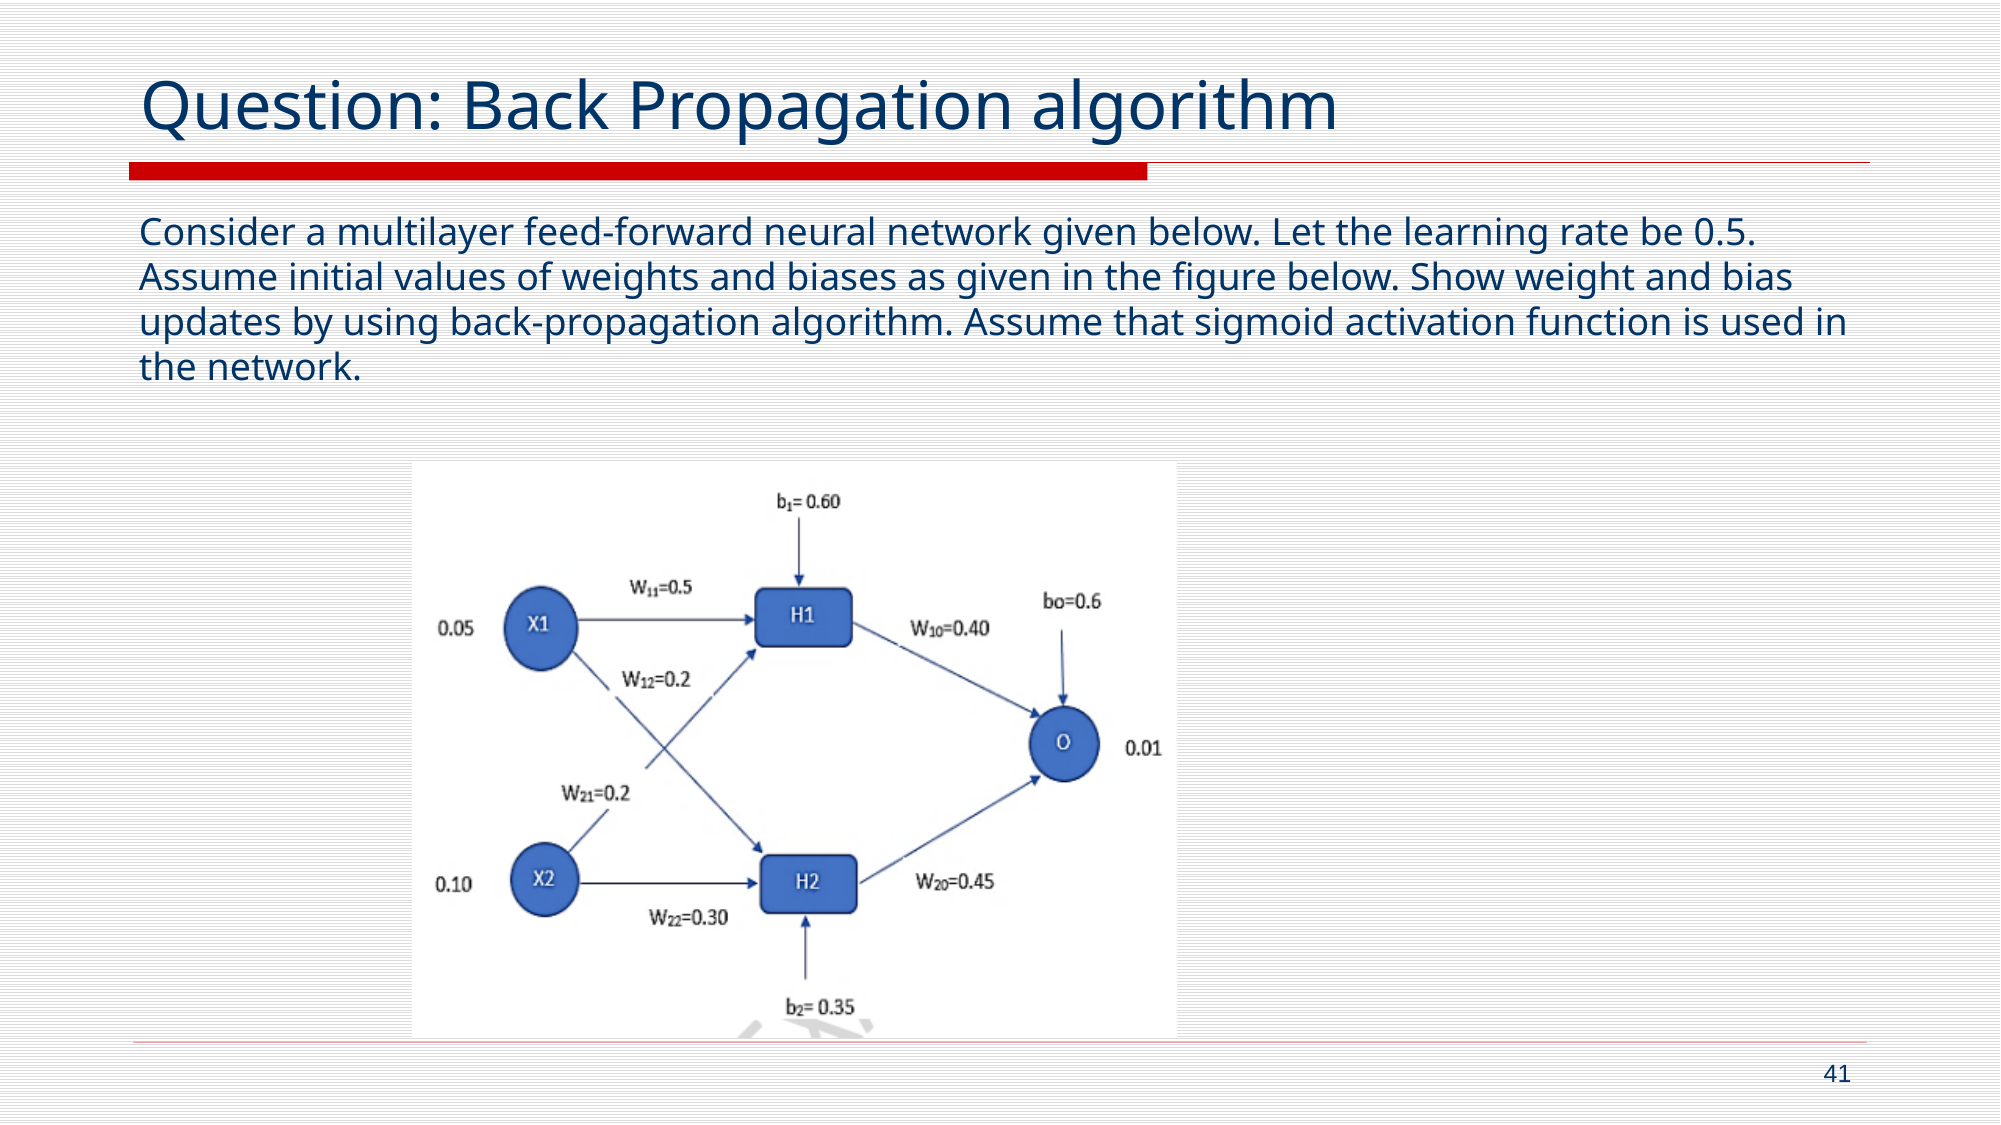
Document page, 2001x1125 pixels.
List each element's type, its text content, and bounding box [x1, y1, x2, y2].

list Consider a multilayer feed-forward neural network given below. Let the learning rate be 0.5. Assume initial values of weights and biases as given in the figure below. Show weight and bias updates by using back-propagation algorithm. Assume that sigmoid activation function is used in the network. [123, 200, 1874, 1025]
slide_number 41 [1433, 1049, 1867, 1103]
title Question: Back Propagation algorithm [125, 24, 1876, 150]
picture [412, 463, 1177, 1038]
